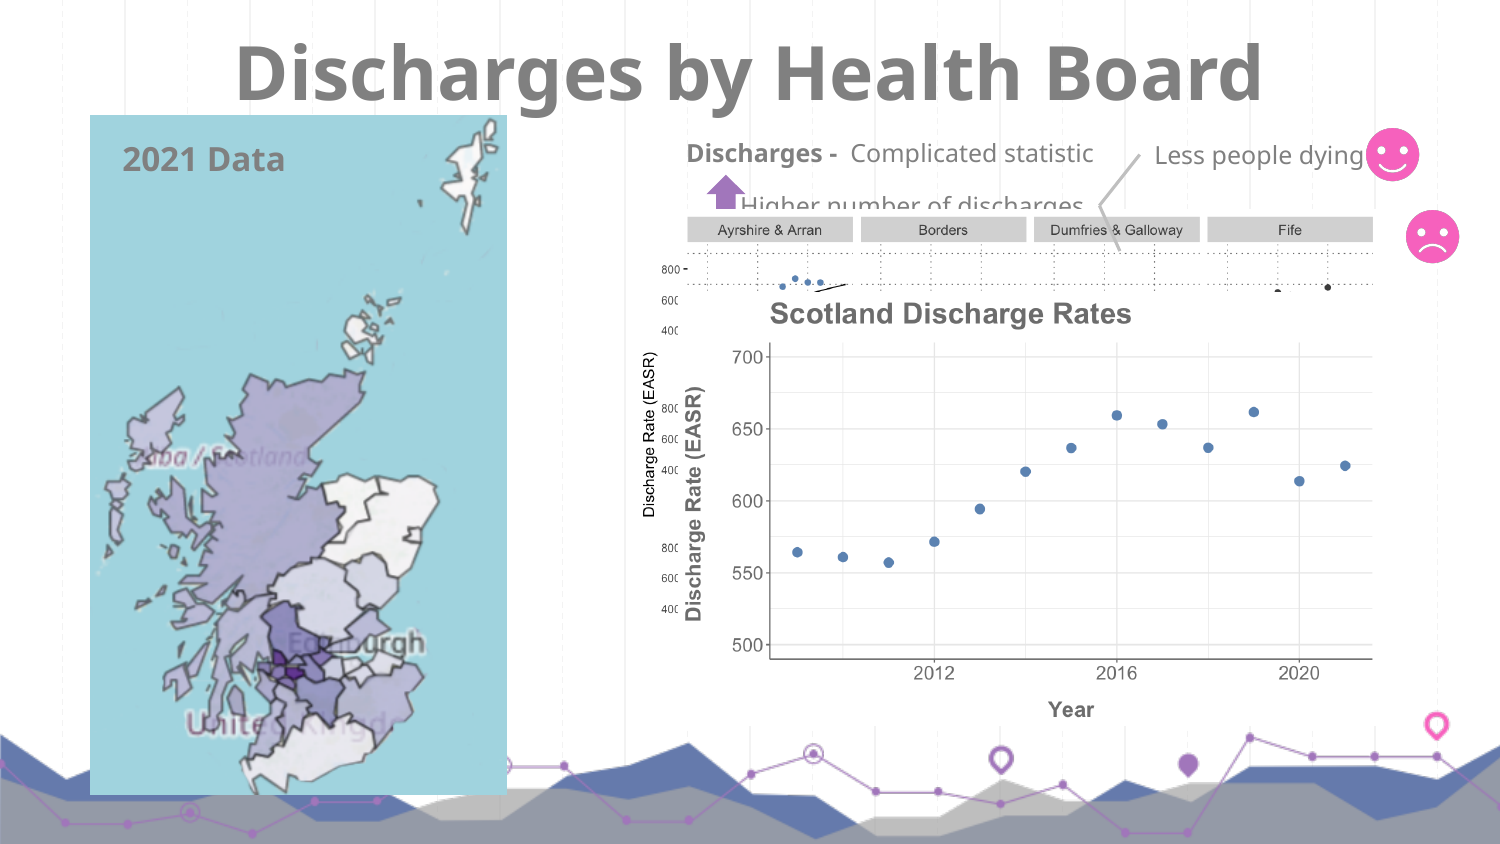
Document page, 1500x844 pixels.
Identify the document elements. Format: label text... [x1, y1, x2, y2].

text_box [704, 172, 738, 208]
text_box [1078, 154, 1151, 207]
picture [635, 209, 1380, 726]
title Discharges by Health Board [176, 33, 1324, 131]
text_box Discharges - Complicated statistic [671, 129, 1110, 175]
text_box More people suffering CVD incident [1156, 198, 1400, 304]
text_box Less people dying [1139, 132, 1354, 177]
text_box Higher number of discharges [725, 183, 1073, 208]
picture [1399, 203, 1466, 270]
picture [90, 115, 508, 795]
picture [1359, 121, 1426, 188]
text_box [1078, 205, 1121, 237]
